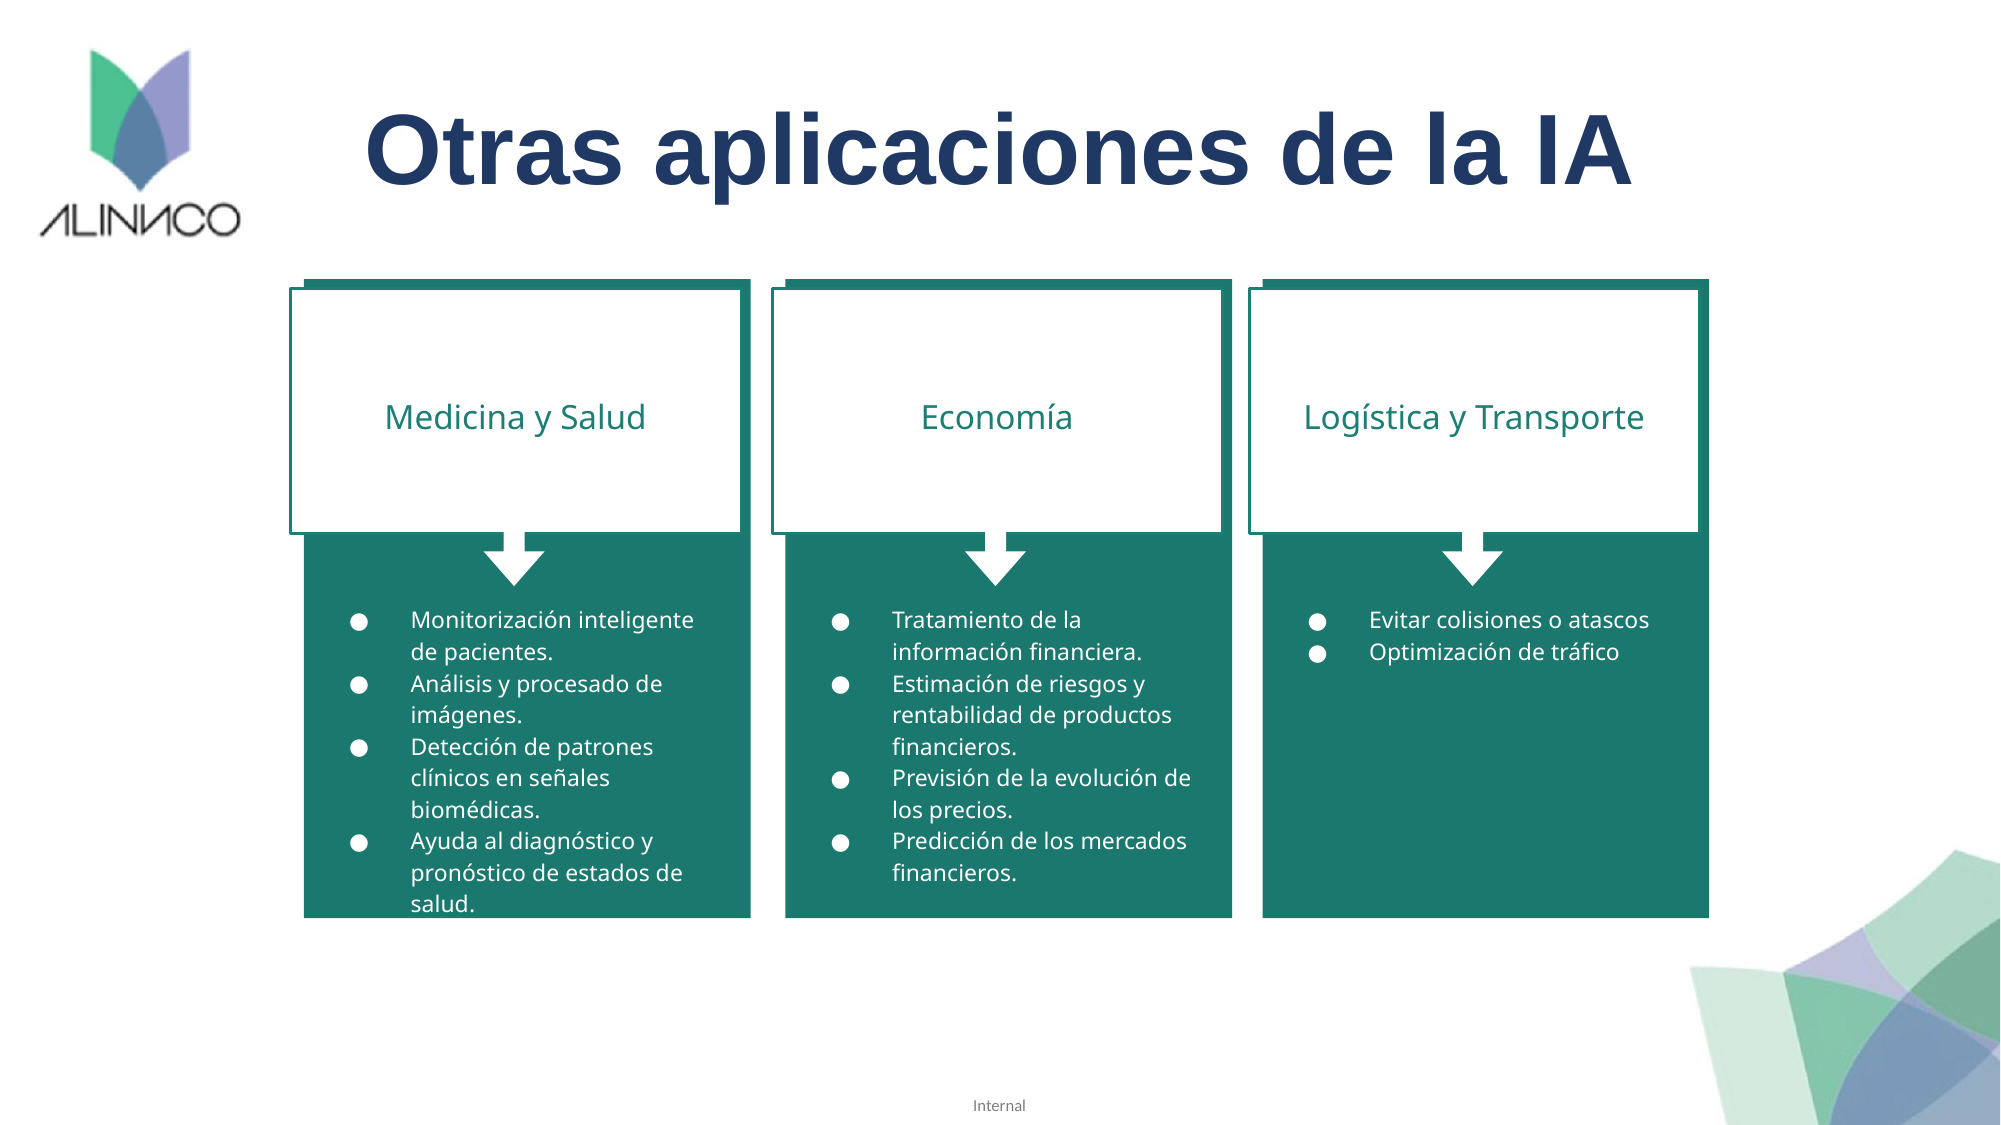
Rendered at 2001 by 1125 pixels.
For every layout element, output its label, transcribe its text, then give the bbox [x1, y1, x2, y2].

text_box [771, 278, 1233, 919]
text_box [290, 278, 751, 919]
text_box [1249, 278, 1710, 919]
title Otras aplicaciones de la IA [249, 84, 1750, 214]
picture [0, 0, 2001, 1125]
